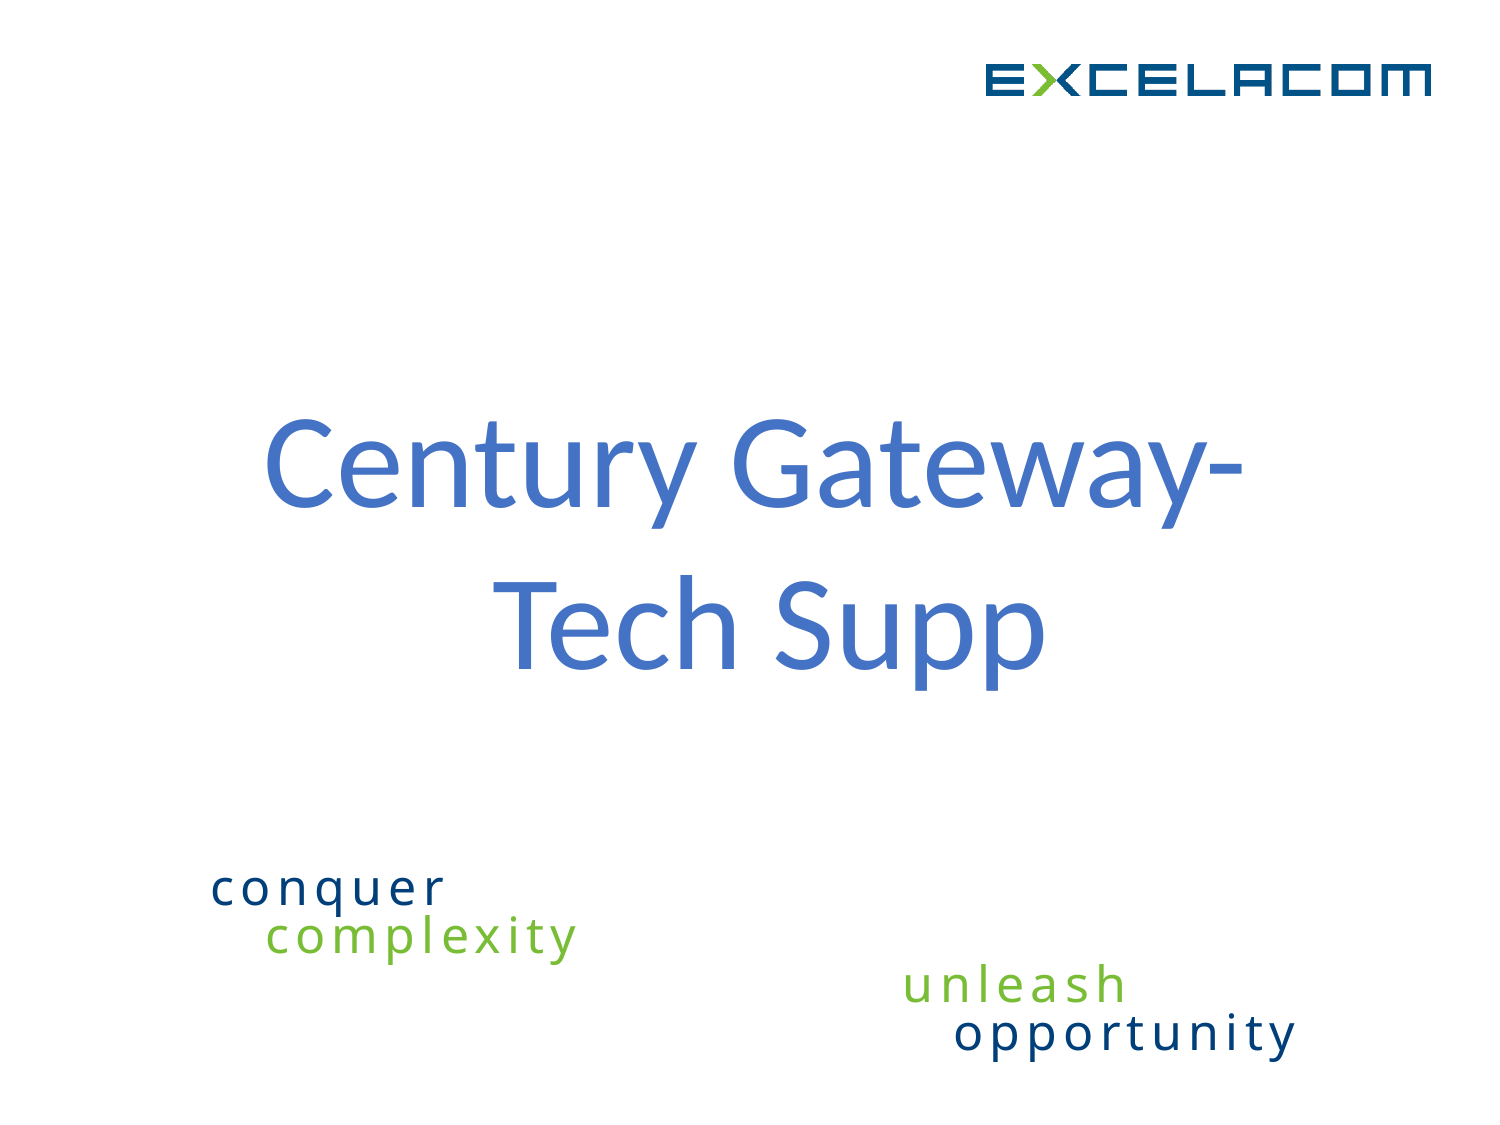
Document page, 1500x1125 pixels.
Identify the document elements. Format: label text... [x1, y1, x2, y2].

picture [986, 64, 1431, 96]
text_box Century Gateway- Tech Supp [0, 364, 1500, 705]
